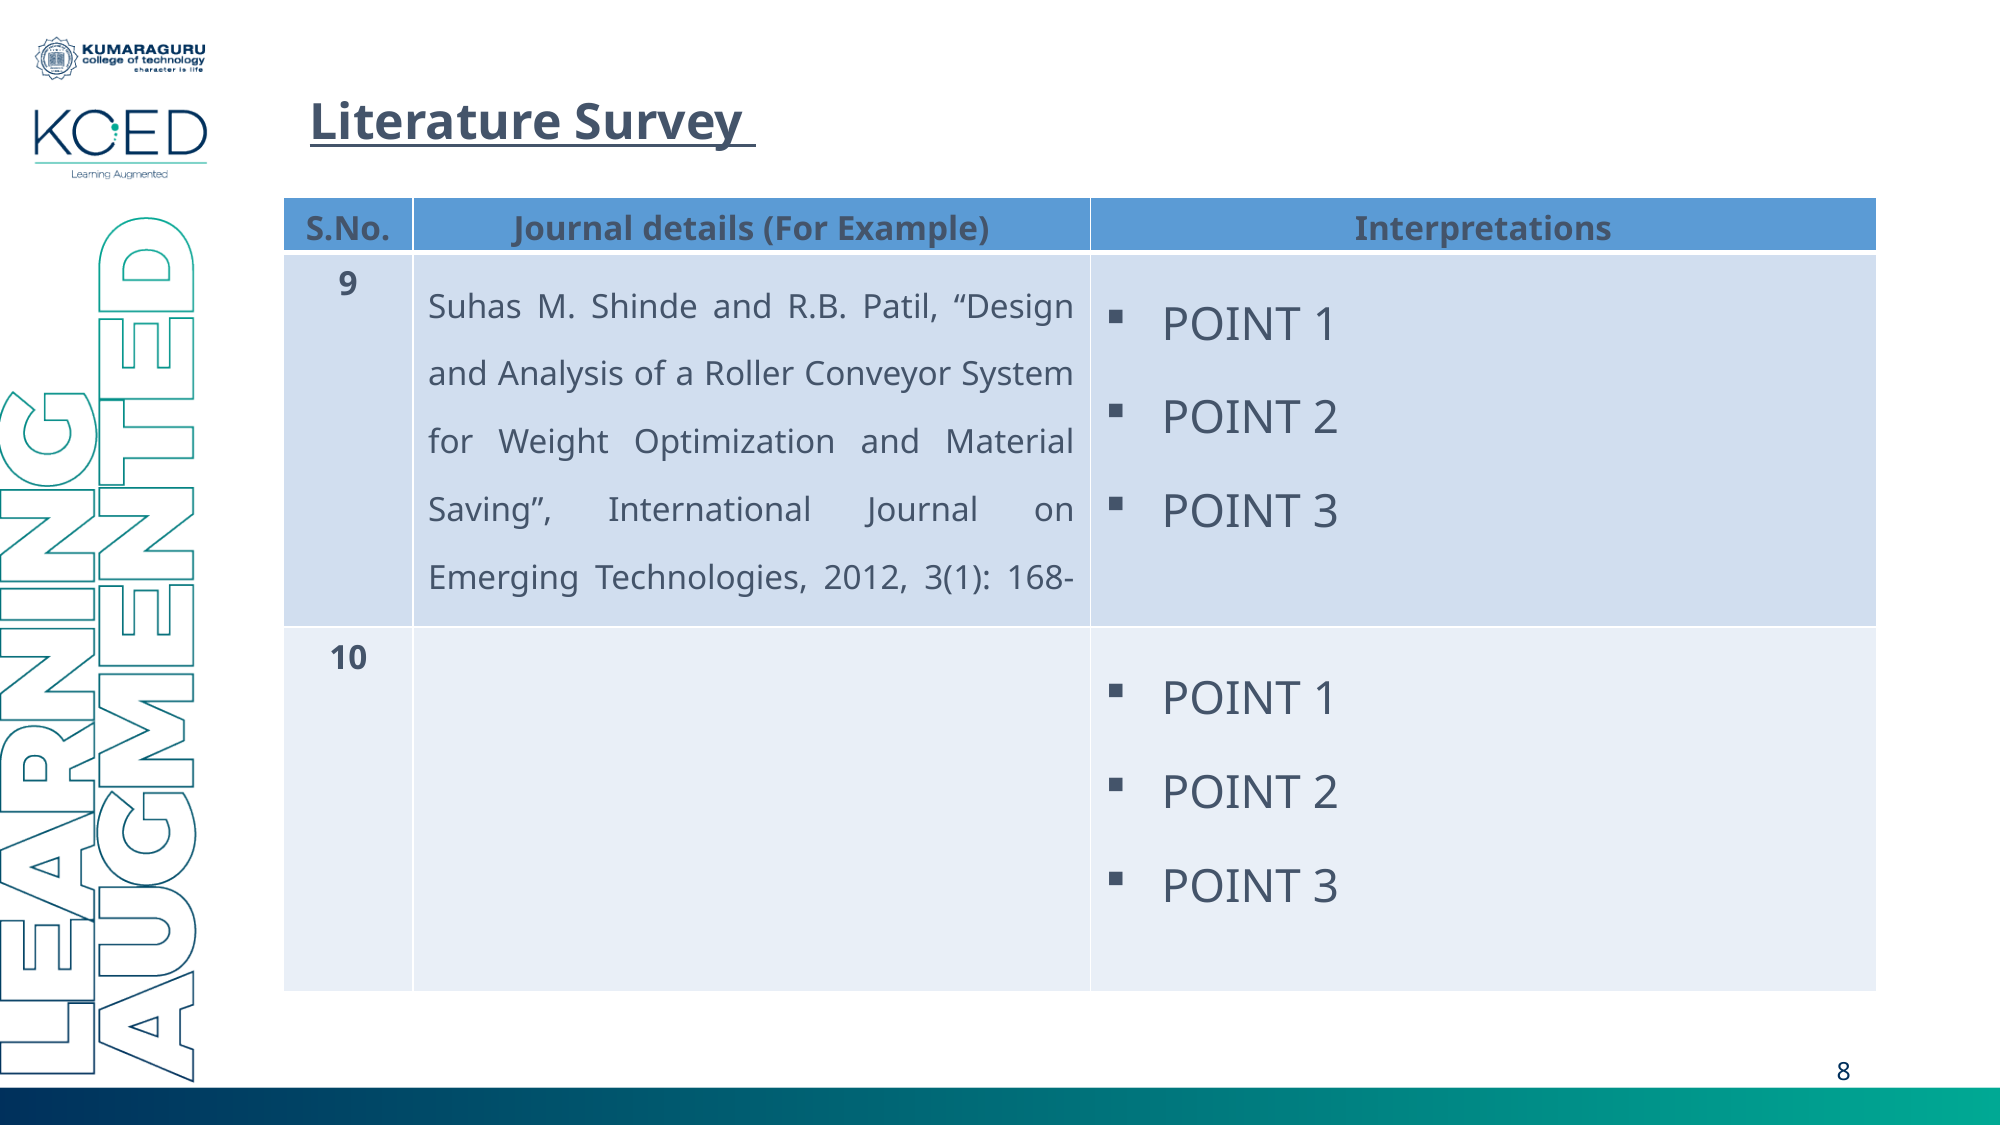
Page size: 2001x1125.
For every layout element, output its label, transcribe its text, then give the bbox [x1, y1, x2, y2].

table_cell [414, 628, 1090, 991]
table_cell 10 [284, 628, 412, 991]
table_cell POINT 1 POINT 2 POINT 3 [1091, 628, 1876, 991]
table_header Journal details (For Example) [414, 198, 1090, 250]
table_header S.No. [284, 198, 412, 250]
table_cell Suhas M. Shinde and R.B. Patil, “Design and Analysis of a Roller Conveyor System for Weight Optimization and Material Saving”, International Journal on Emerging Technologies, 2012, 3(1): 168-173. [414, 255, 1090, 626]
slide_number 8 [1415, 1042, 1866, 1103]
table_header Interpretations [1091, 198, 1876, 250]
table_cell POINT 1 POINT 2 POINT 3 [1091, 255, 1876, 626]
picture [0, 0, 2000, 1125]
table_cell 9 [284, 255, 412, 626]
text_box Literature Survey [294, 22, 1866, 158]
